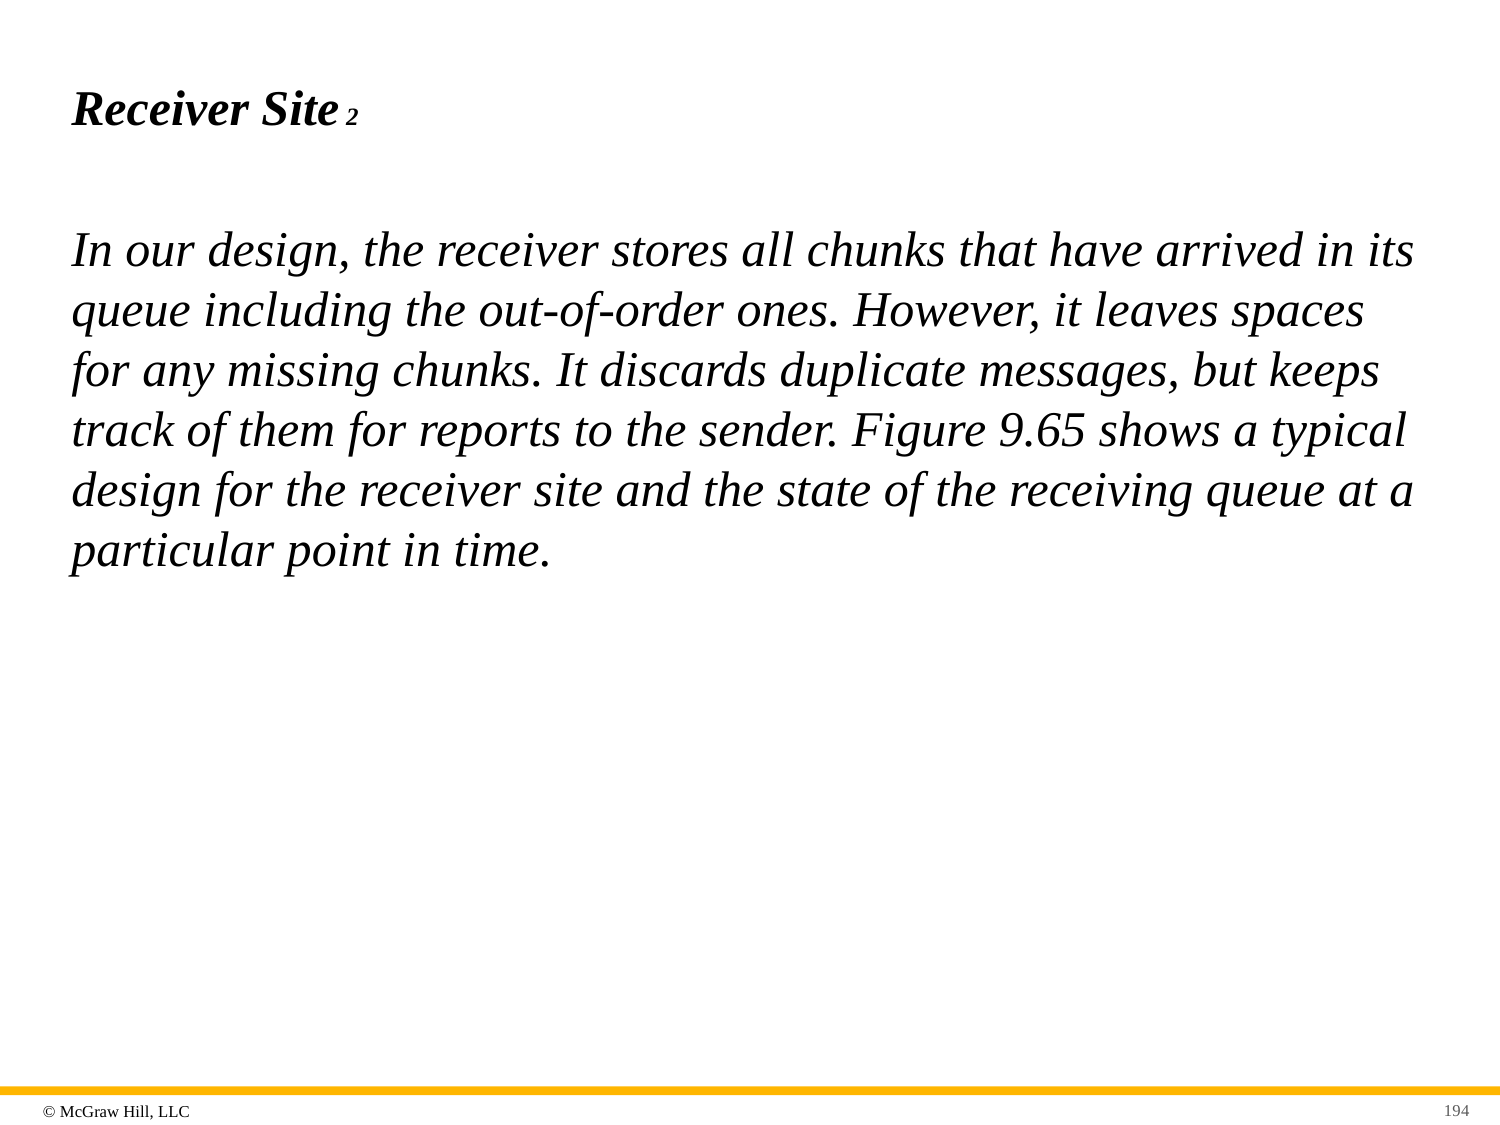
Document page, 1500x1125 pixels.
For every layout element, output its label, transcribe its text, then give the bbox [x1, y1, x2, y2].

title Receiver Site 2 [56, 50, 1444, 162]
list In our design, the receiver stores all chunks that have arrived in its queue including the out-of-order ones. However, it leaves spaces for any missing chunks. It discards duplicate messages, but keeps track of them for reports to the sender. Figure 9.65 shows a typical design for the receiver site and the state of the receiving queue at a particular point in time. [56, 209, 1444, 1026]
slide_number 194 [1418, 1096, 1477, 1123]
